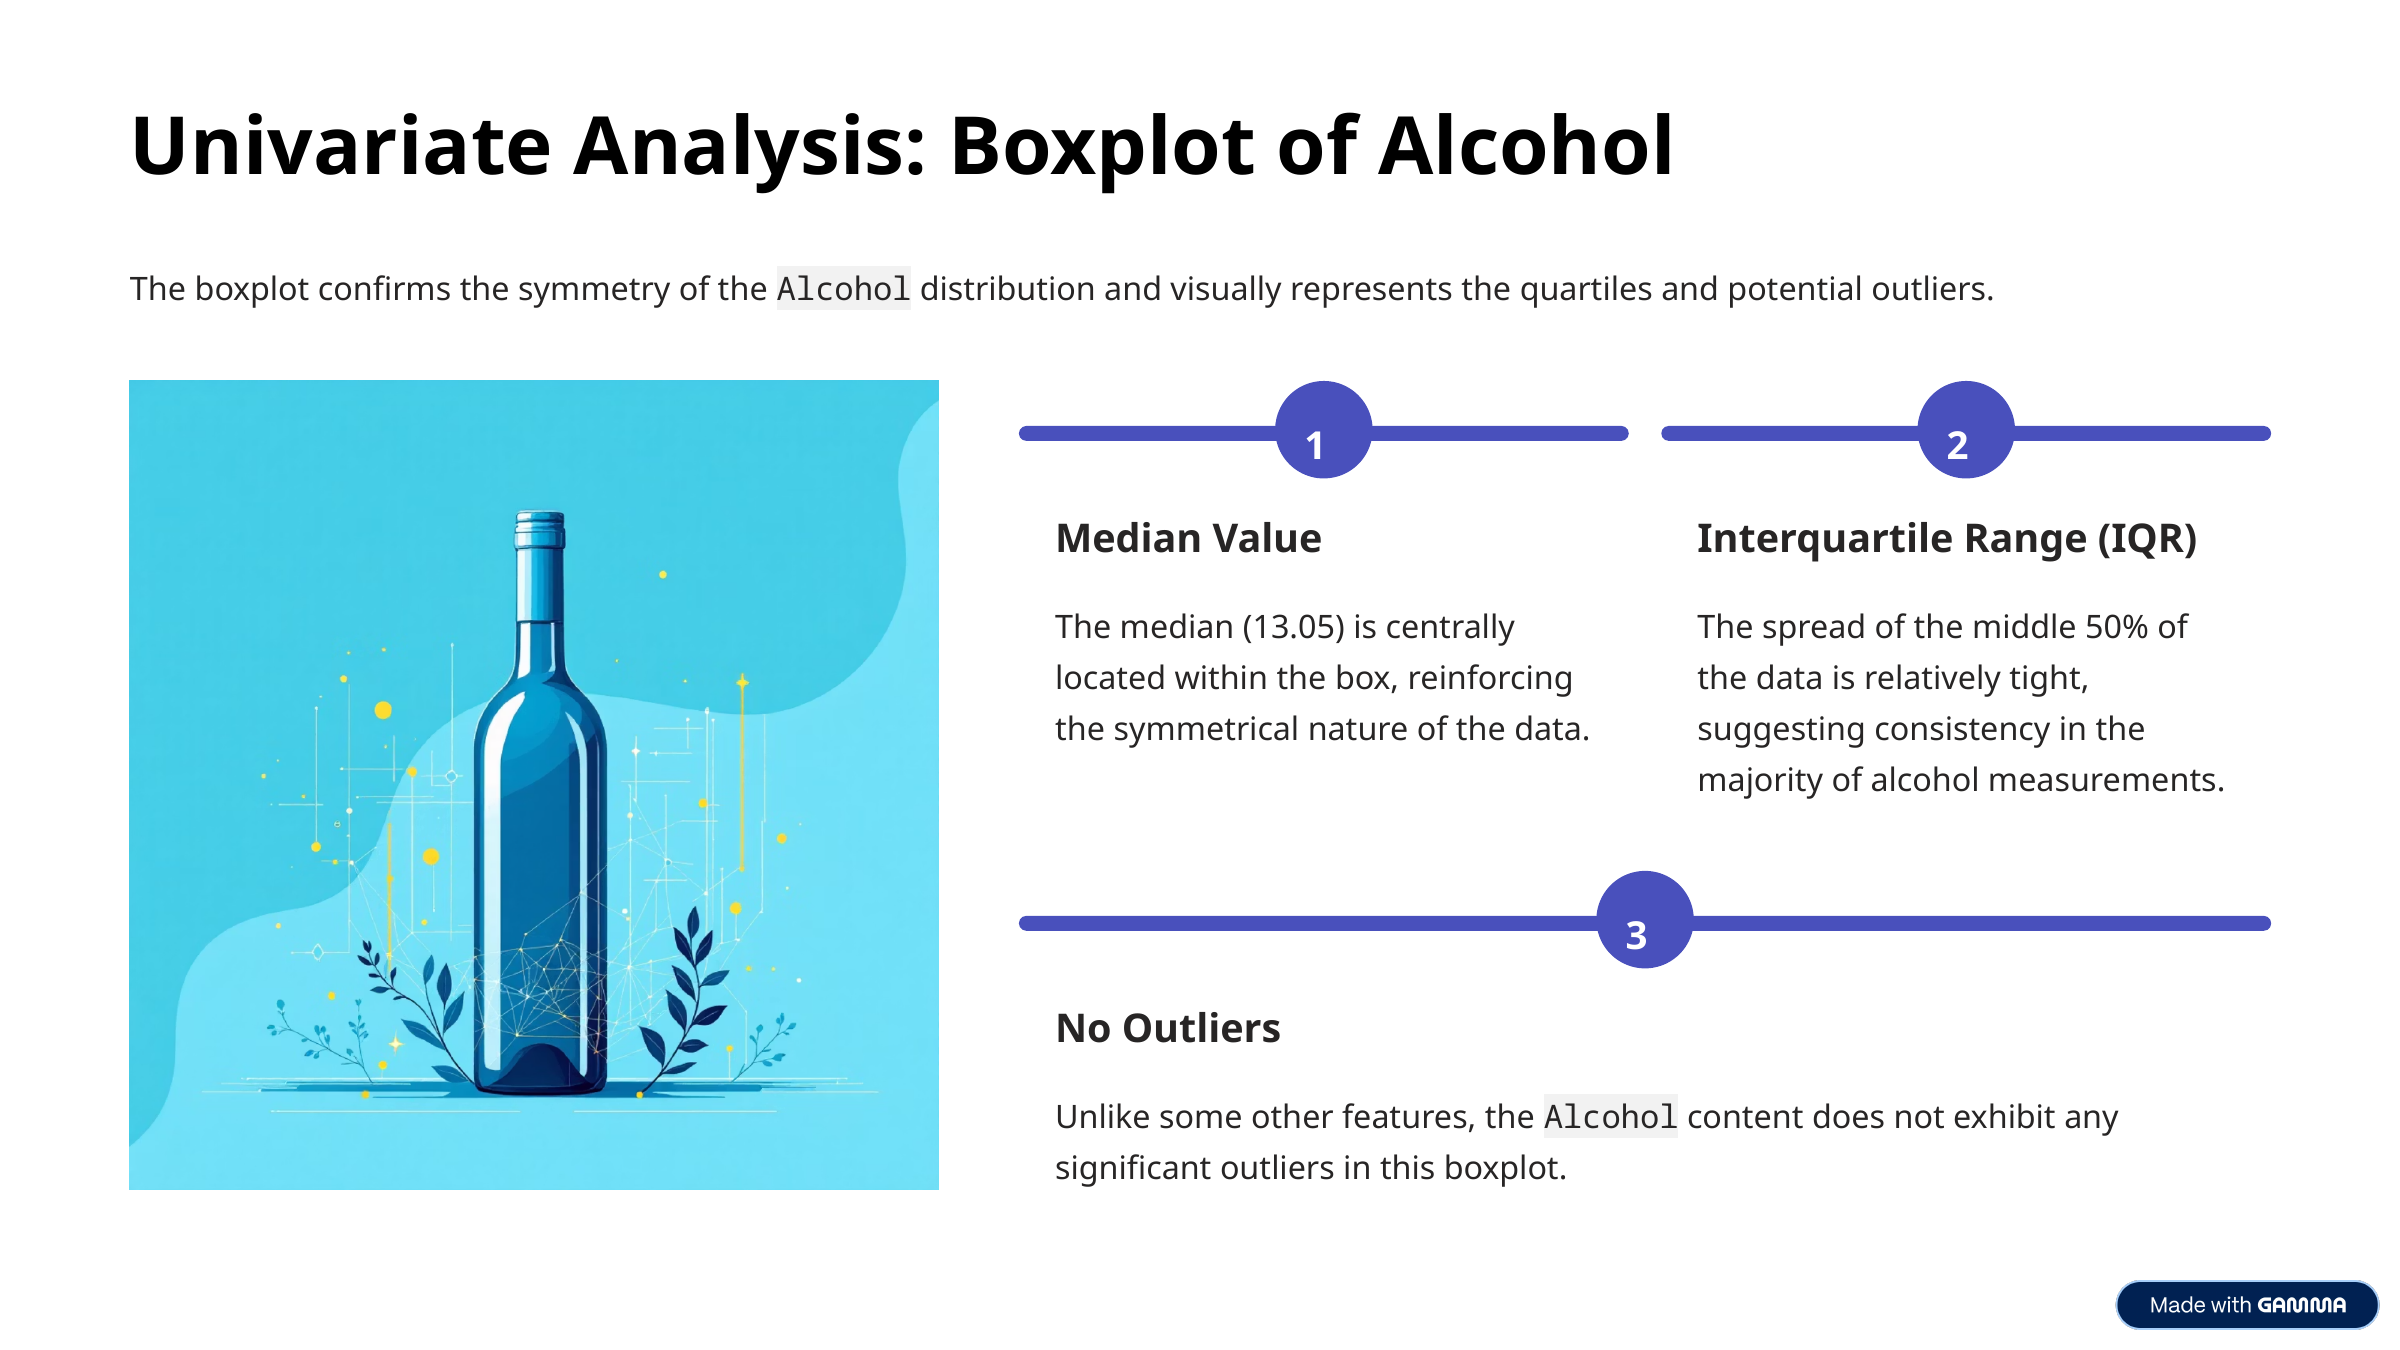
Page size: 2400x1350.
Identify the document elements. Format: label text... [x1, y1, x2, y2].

text_box 2 [1946, 405, 1986, 455]
text_box Univariate Analysis: Boxplot of Alcohol [129, 89, 1671, 191]
text_box [1018, 439, 1629, 839]
text_box [1661, 439, 2272, 839]
text_box Unlike some other features, the Alcohol content does not exhibit any significant outliers in this boxplot. [1055, 1084, 2236, 1189]
text_box Interquartile Range (IQR) [1697, 510, 2187, 562]
picture [129, 380, 939, 1190]
text_box No Outliers [1055, 1000, 1462, 1052]
text_box [1018, 929, 2272, 1225]
text_box [1018, 425, 1276, 441]
text_box [1661, 425, 1918, 441]
text_box 3 [1625, 895, 1665, 944]
picture [2106, 1271, 2389, 1339]
text_box Median Value [1055, 510, 1462, 562]
text_box [1596, 870, 1694, 969]
text_box The boxplot confirms the symmetry of the Alcohol distribution and visually represents the quartiles and potential outliers. [129, 255, 2270, 308]
text_box [1372, 425, 1629, 441]
text_box 1 [1304, 405, 1344, 455]
text_box [1693, 915, 2272, 931]
text_box [1018, 915, 1597, 931]
text_box [1275, 380, 1373, 479]
text_box The median (13.05) is centrally located within the box, reinforcing the symmetrical nature of the data. [1055, 594, 1593, 751]
text_box [2014, 425, 2272, 441]
text_box [1917, 380, 2016, 479]
text_box The spread of the middle 50% of the data is relatively tight, suggesting consistency in the majority of alcohol measurements. [1697, 594, 2235, 803]
